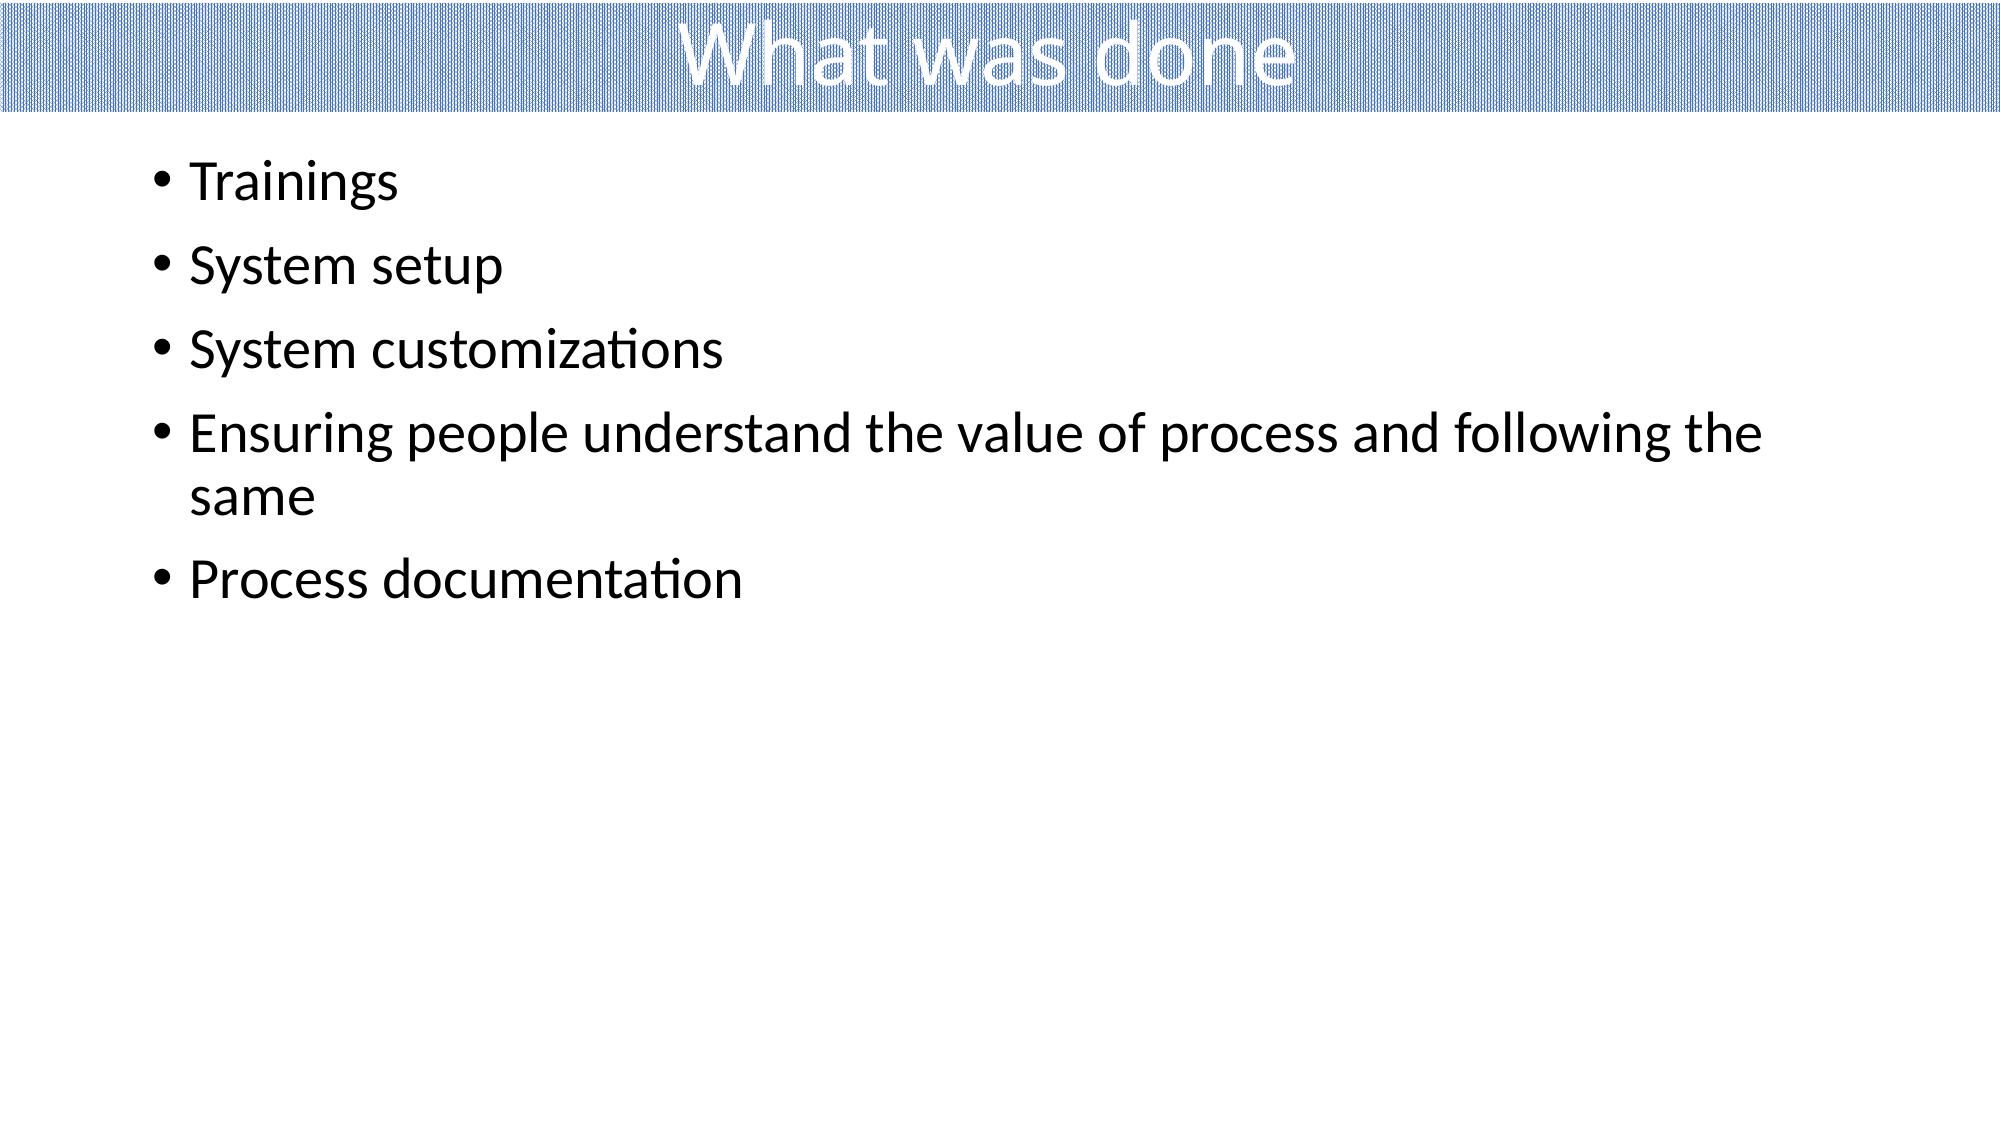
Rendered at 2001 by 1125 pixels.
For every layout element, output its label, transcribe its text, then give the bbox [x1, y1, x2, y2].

title What was done [0, 3, 2000, 112]
list Trainings System setup System customizations Ensuring people understand the value of process and following the same Process documentation [137, 142, 1863, 1014]
